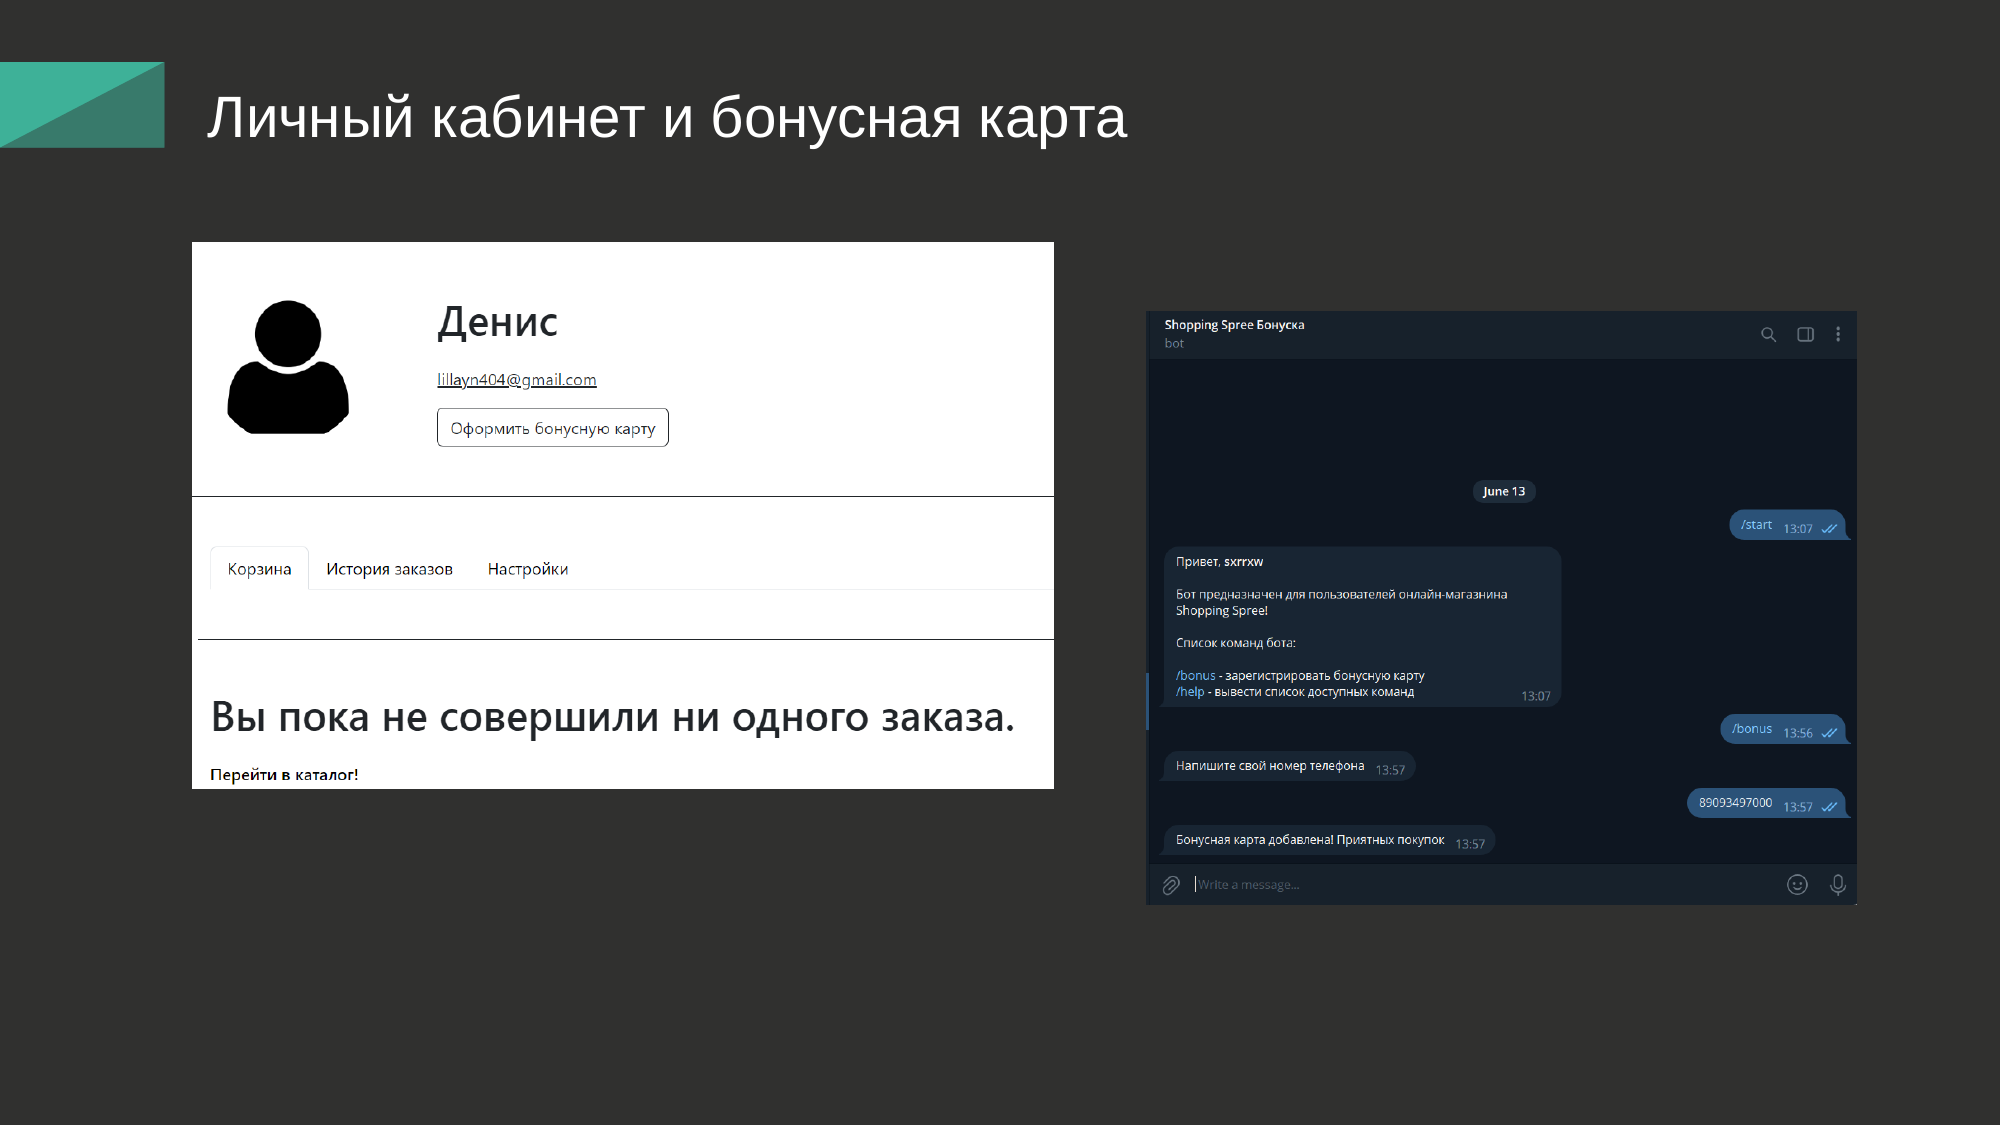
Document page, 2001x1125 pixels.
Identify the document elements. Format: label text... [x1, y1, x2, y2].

text_box Личный кабинет и бонусная карта [193, 72, 1144, 157]
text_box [0, 61, 165, 148]
picture [1146, 311, 1857, 905]
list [192, 242, 1054, 789]
